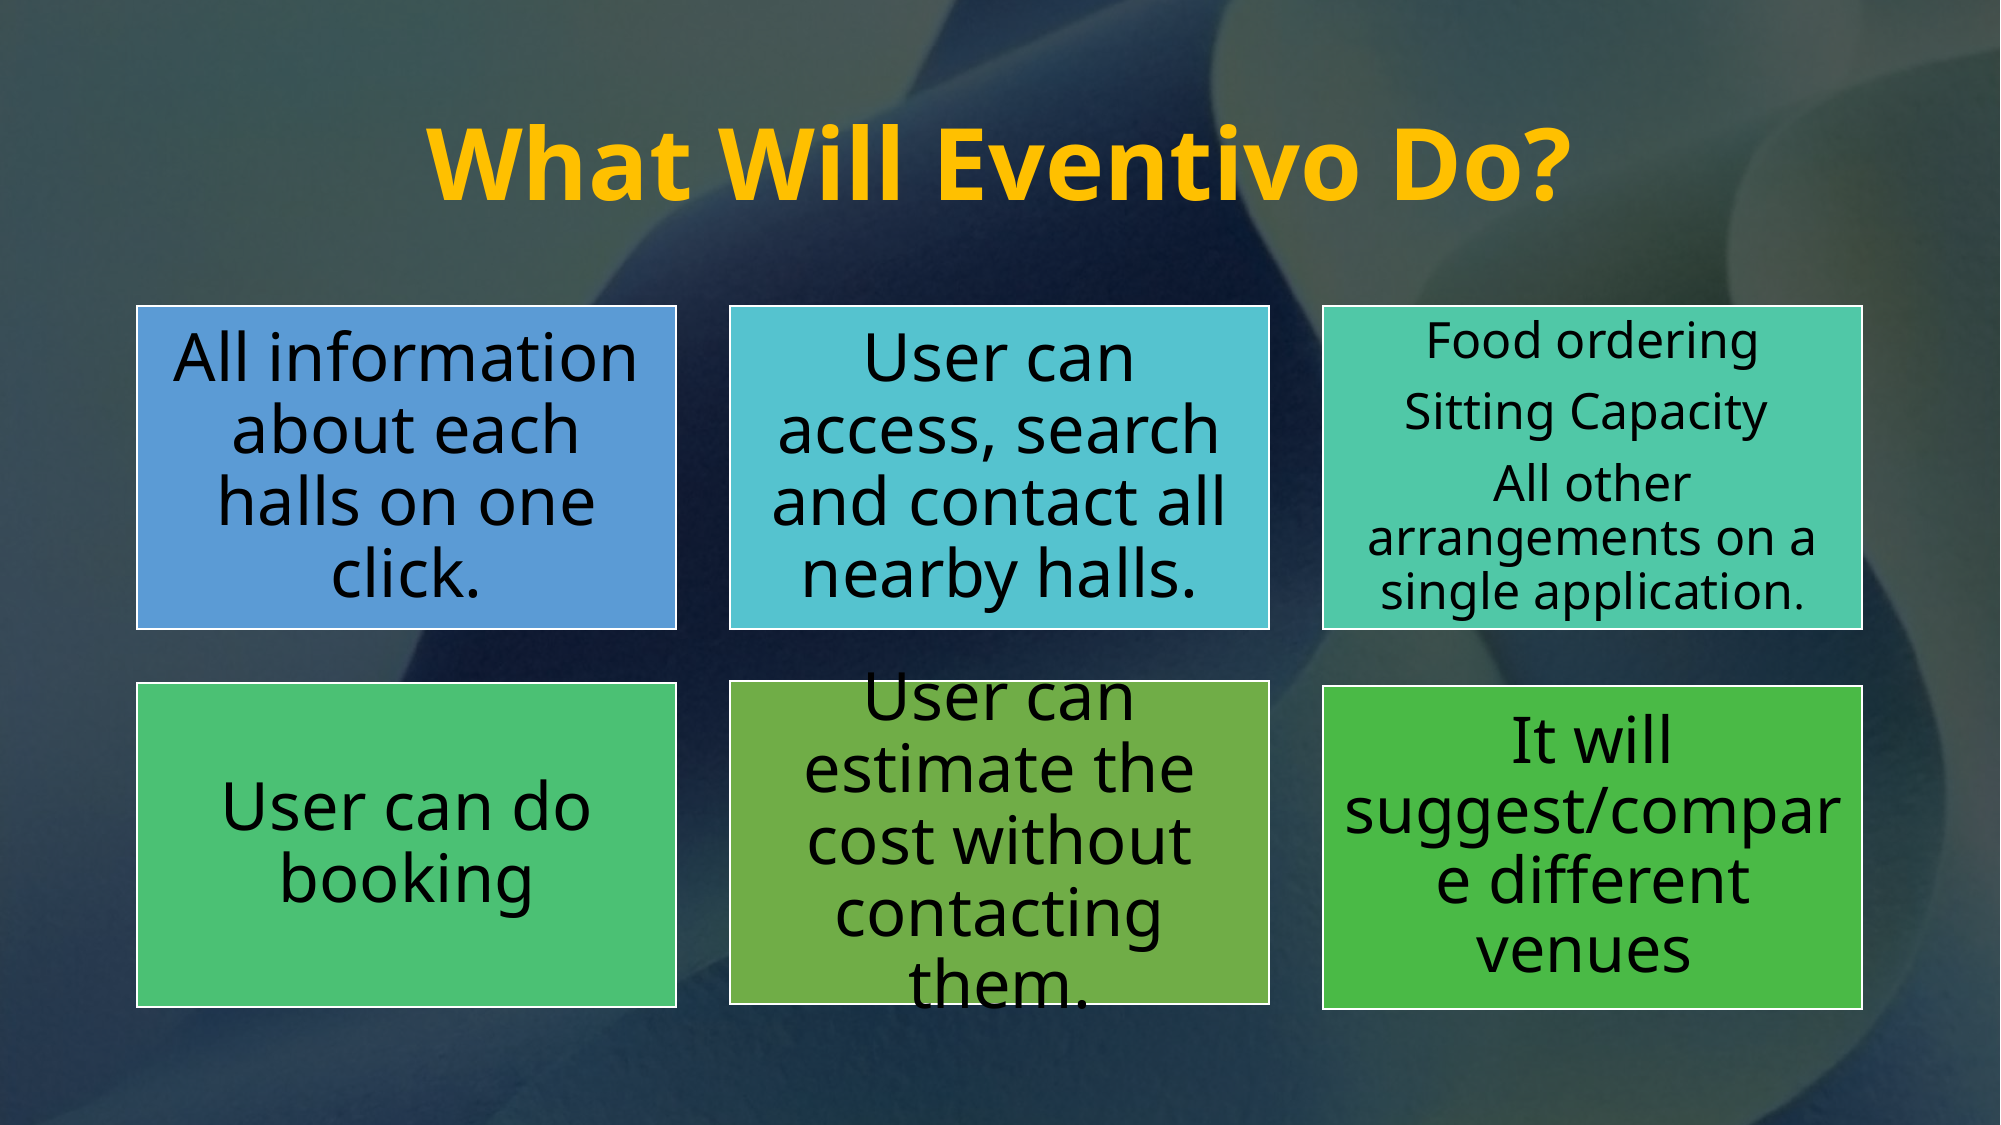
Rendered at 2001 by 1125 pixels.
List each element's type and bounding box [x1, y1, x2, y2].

picture [0, 0, 2000, 1125]
list [137, 299, 1863, 1014]
